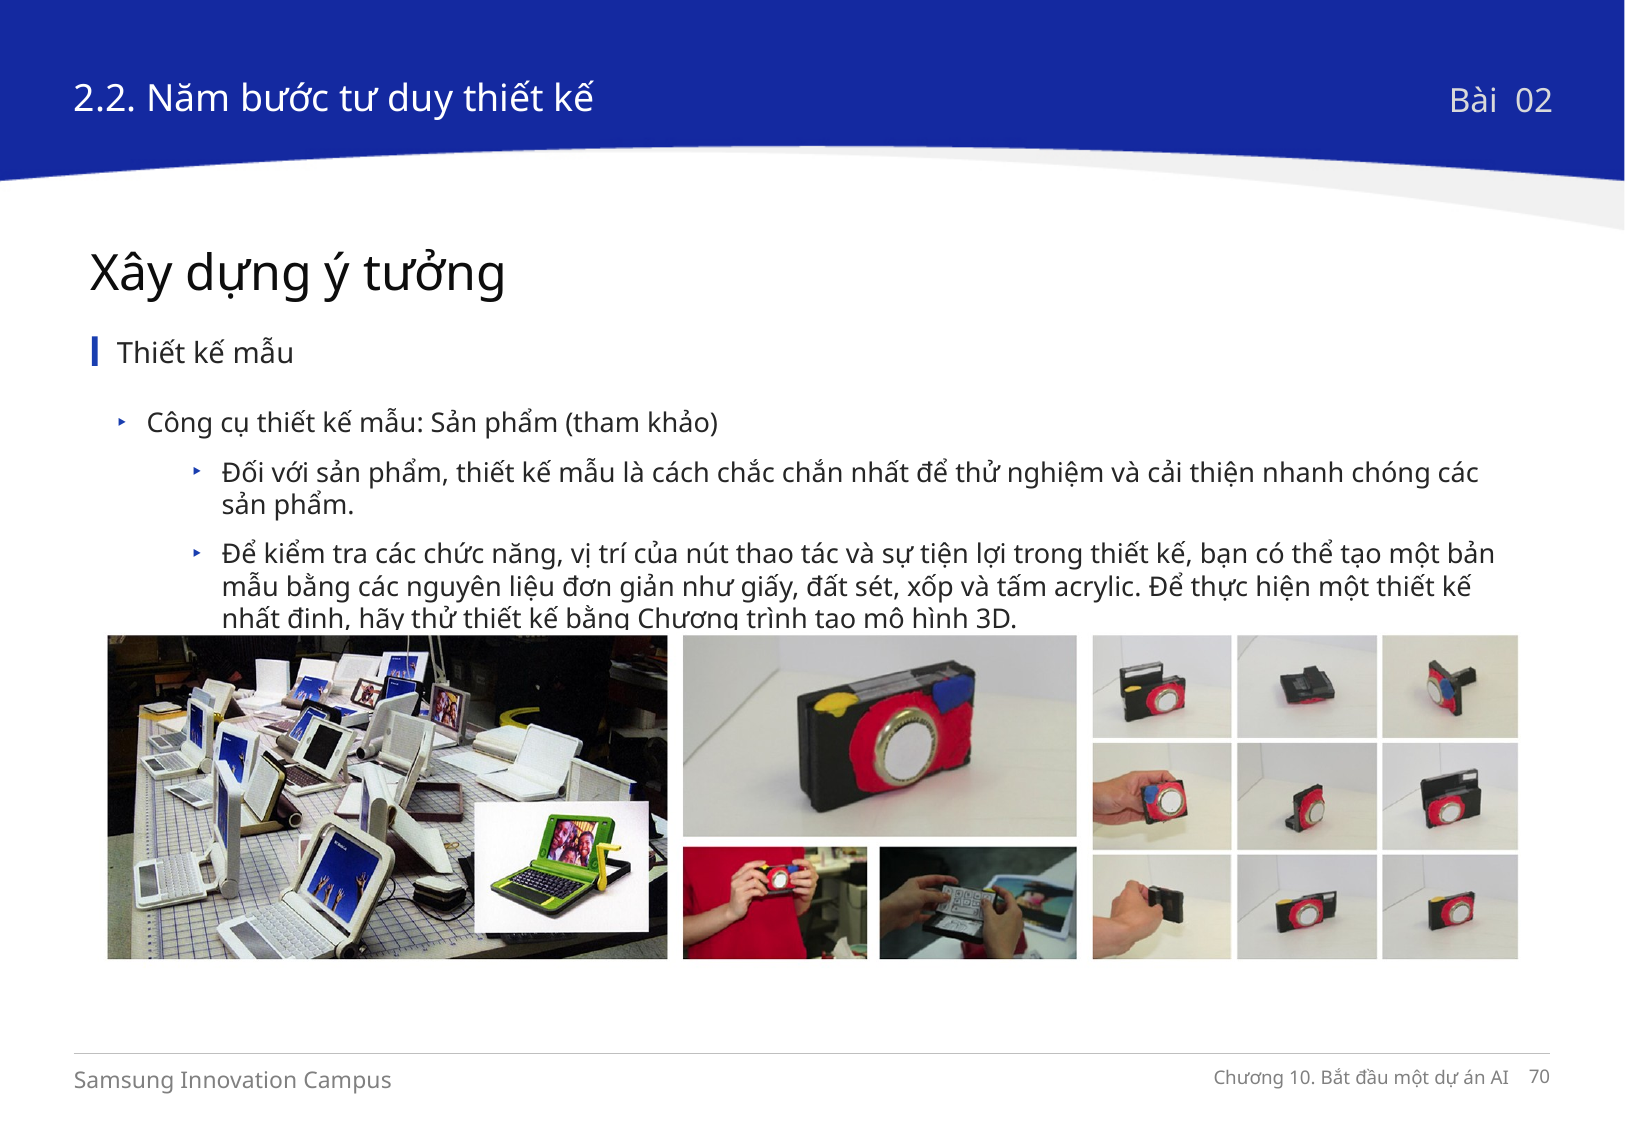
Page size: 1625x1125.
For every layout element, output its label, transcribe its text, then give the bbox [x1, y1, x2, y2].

text_box Công cụ thiết kế mẫu: Sản phẩm (tham khảo) Đối với sản phẩm, thiết kế mẫu là cách chắc chắn nhất để thử nghiệm và cải thiện nhanh chóng các sản phẩm. Để kiểm tra các chức năng, vị trí của nút thao tác và sự tiện lợi trong thiết kế, bạn có thể tạo một bản mẫu bằng các nguyên liệu đơn giản như giấy, đất sét, xốp và tấm acrylic. Để thực hiện một thiết kế nhất định, hãy thử thiết kế bằng Chương trình tạo mô hình 3D. [116, 393, 1533, 630]
text_box [95, 630, 1533, 972]
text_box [91, 334, 1533, 370]
text_box Xây dựng ý tưởng [89, 240, 1534, 302]
picture [0, 0, 1625, 1125]
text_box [73, 73, 1554, 120]
